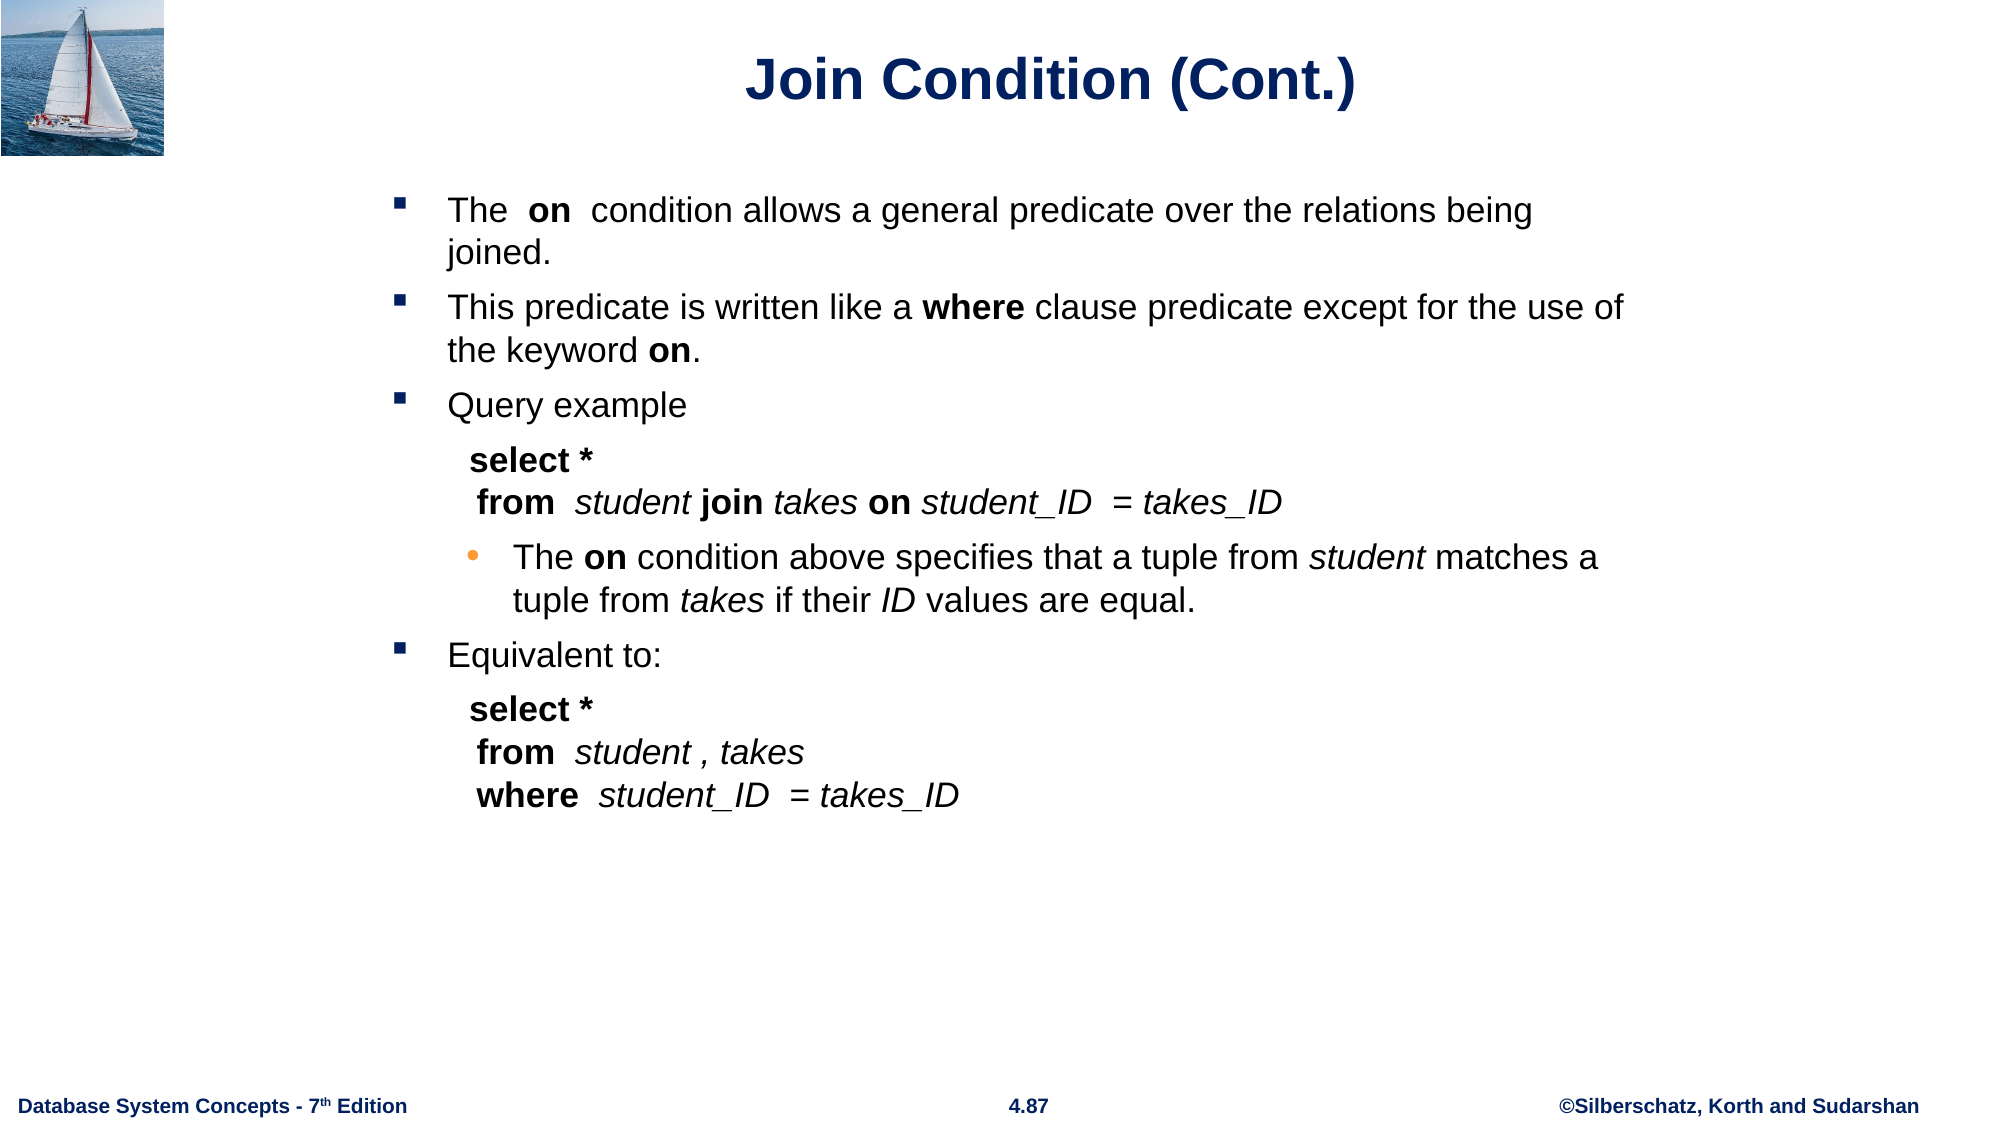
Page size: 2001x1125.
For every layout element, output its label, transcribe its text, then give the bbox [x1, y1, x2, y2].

title Join Condition (Cont.) [167, 18, 1935, 120]
list The on condition allows a general predicate over the relations being joined. This predicate is written like a where clause predicate except for the use of the keyword on. Query example select * from student join takes on student_ID = takes_ID The on condition above specifies that a tuple from student matches a tuple from takes if their ID values are equal. Equivalent to: select * from student , takes where student_ID = takes_ID [376, 179, 1640, 948]
picture [1, 0, 164, 156]
